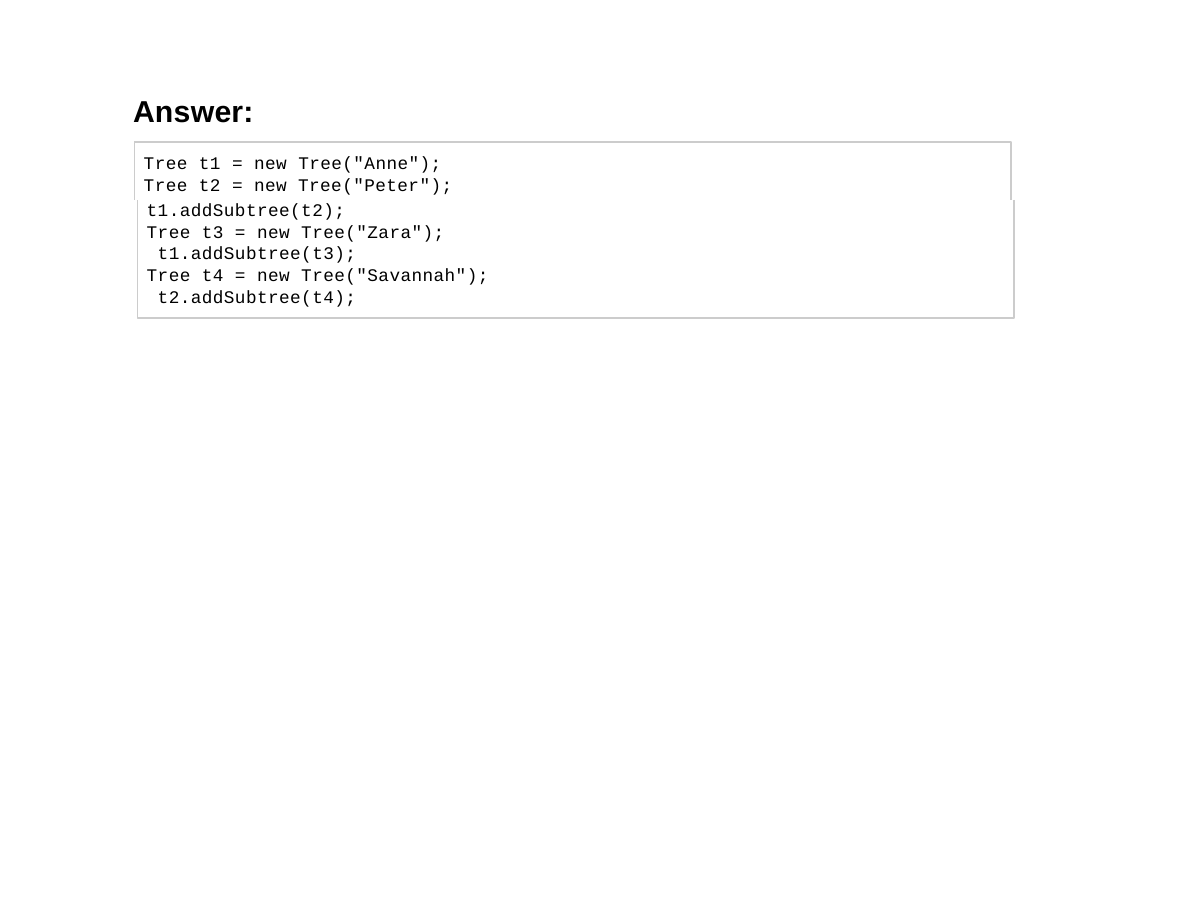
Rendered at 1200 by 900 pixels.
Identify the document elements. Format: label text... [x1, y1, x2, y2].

text_box [135, 142, 1011, 200]
text_box t1.addSubtree(t2); Tree t3 = new Tree("Zara"); t1.addSubtree(t3); Tree t4 = new Tree("Savannah"); t2.addSubtree(t4); [144, 198, 492, 307]
text_box Tree t1 = new Tree("Anne"); Tree t2 = new Tree("Peter"); [141, 151, 456, 196]
text_box [137, 199, 1014, 319]
text_box Answer: [131, 92, 257, 129]
